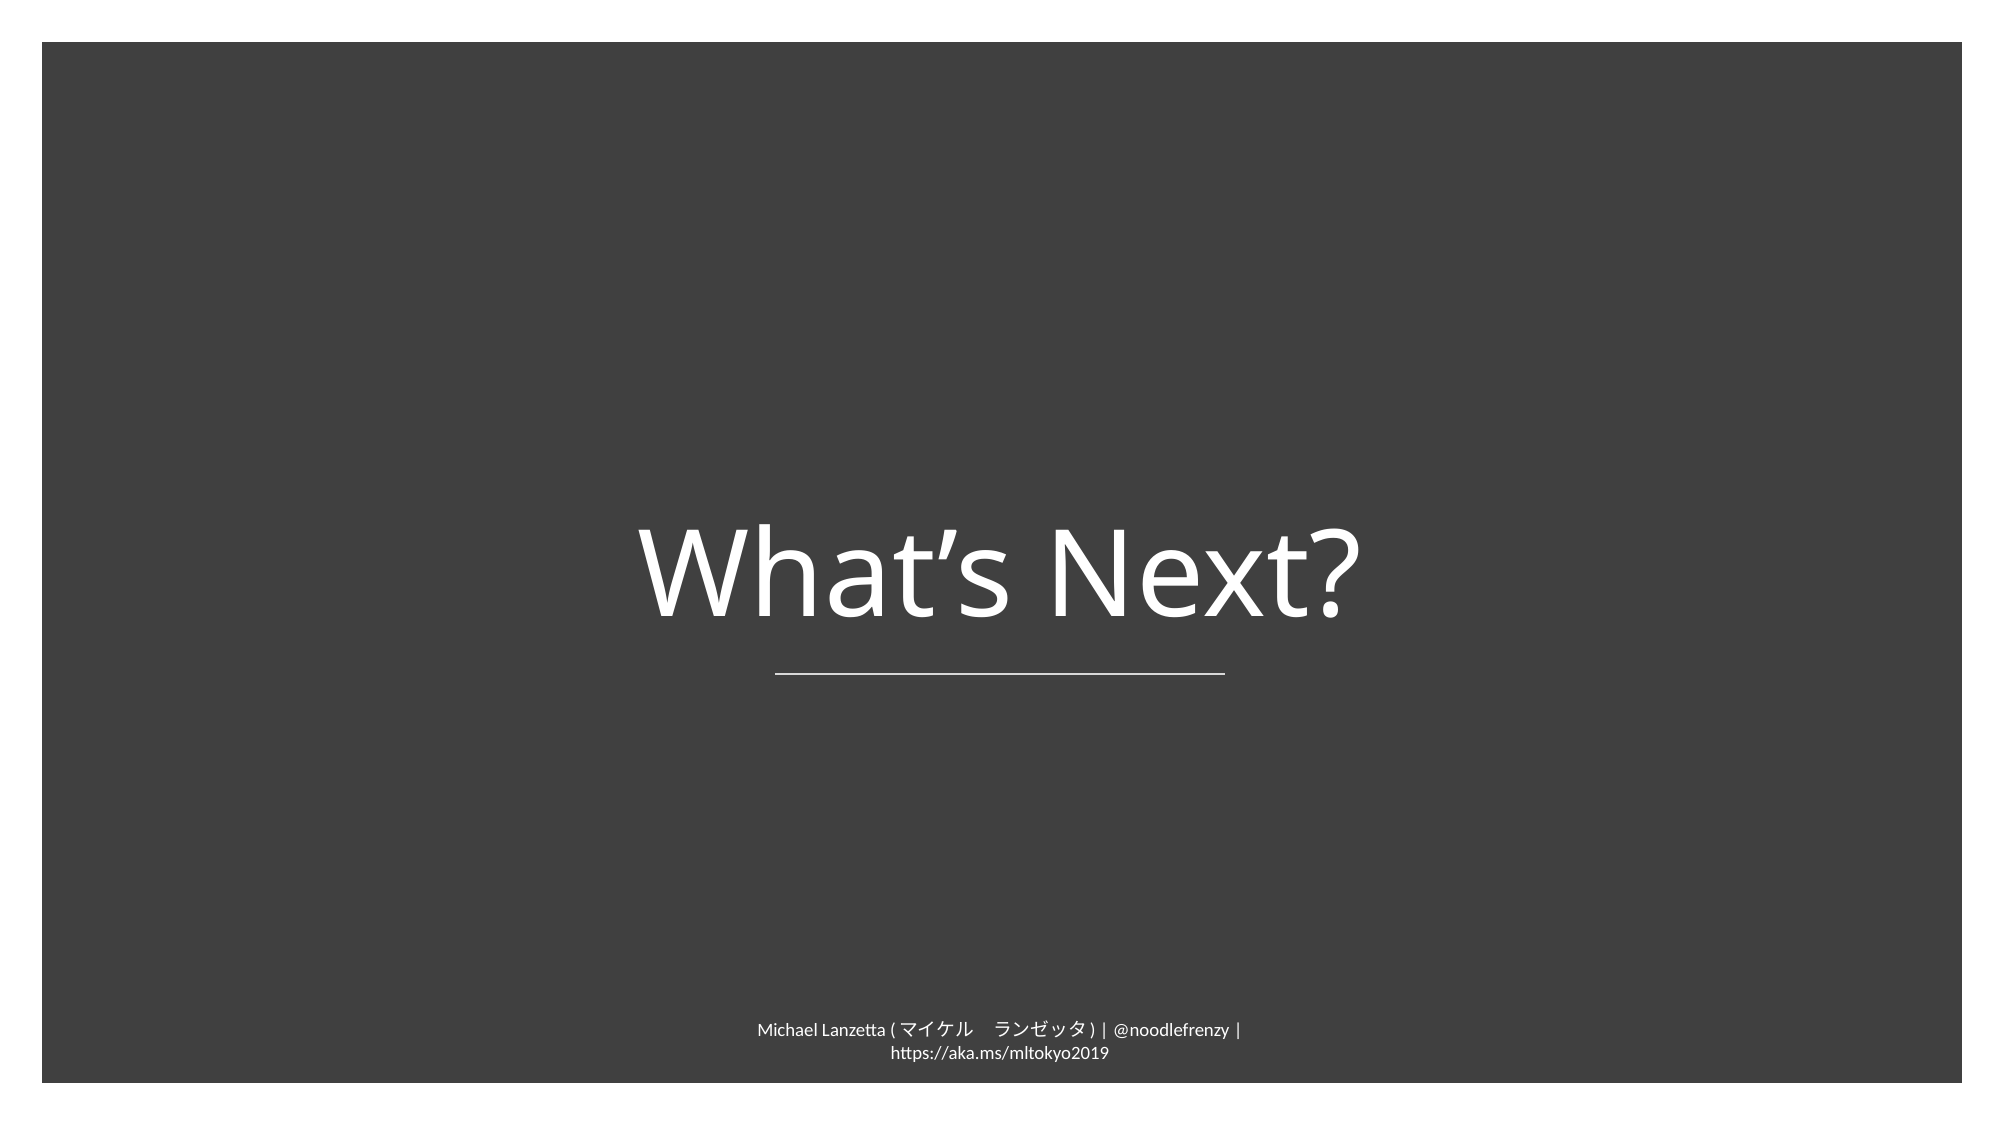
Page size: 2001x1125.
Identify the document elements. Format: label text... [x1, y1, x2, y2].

text_box [0, 0, 2000, 1125]
footer Michael Lanzetta (マイケル ランゼッタ) | @noodlefrenzy | https://aka.ms/mltokyo2019 [662, 1010, 1338, 1071]
title What’s Next? [249, 184, 1750, 650]
text_box [52, 52, 1952, 1073]
